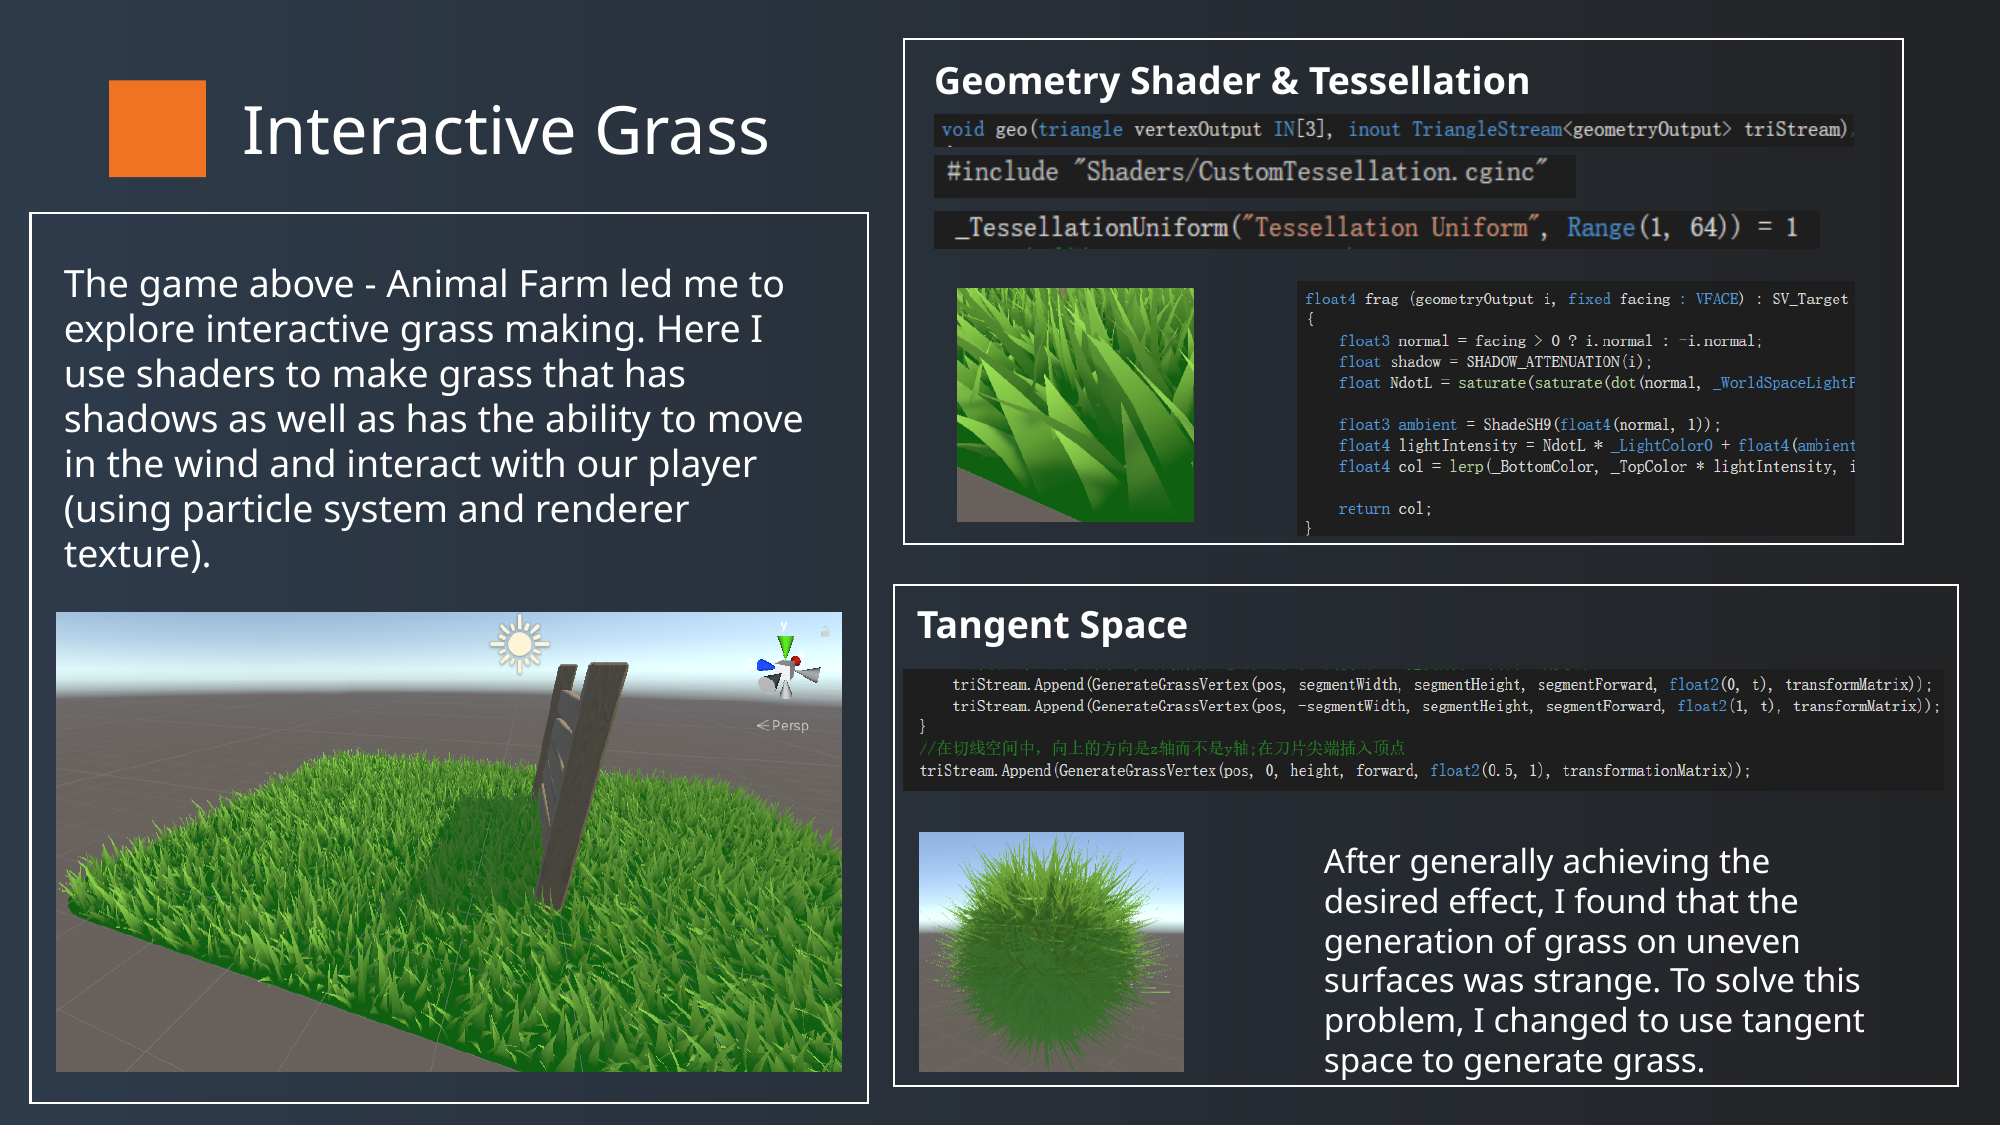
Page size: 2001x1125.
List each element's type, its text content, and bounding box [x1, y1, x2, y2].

text_box Tangent Space [902, 593, 1520, 654]
text_box After generally achieving the desired effect, I found that the generation of grass on uneven surfaces was strange. To solve this problem, I changed to use tangent space to generate grass. [1309, 832, 1895, 1087]
picture [56, 612, 842, 1072]
text_box Interactive Grass [228, 80, 786, 175]
picture [1297, 281, 1855, 537]
text_box [893, 584, 1959, 1087]
picture [903, 669, 1944, 791]
picture [934, 114, 1854, 147]
picture [957, 288, 1194, 522]
picture [919, 832, 1185, 1072]
text_box [903, 38, 1904, 545]
picture [934, 155, 1576, 198]
text_box The game above - Animal Farm led me to explore interactive grass making. Here I use shaders to make grass that has shadows as well as has the ability to move in the wind and interact with our player (using particle system and renderer texture). [49, 252, 842, 583]
text_box Geometry Shader & Tessellation [919, 49, 1590, 110]
picture [934, 211, 1820, 249]
text_box [108, 79, 207, 178]
text_box [29, 212, 869, 1104]
